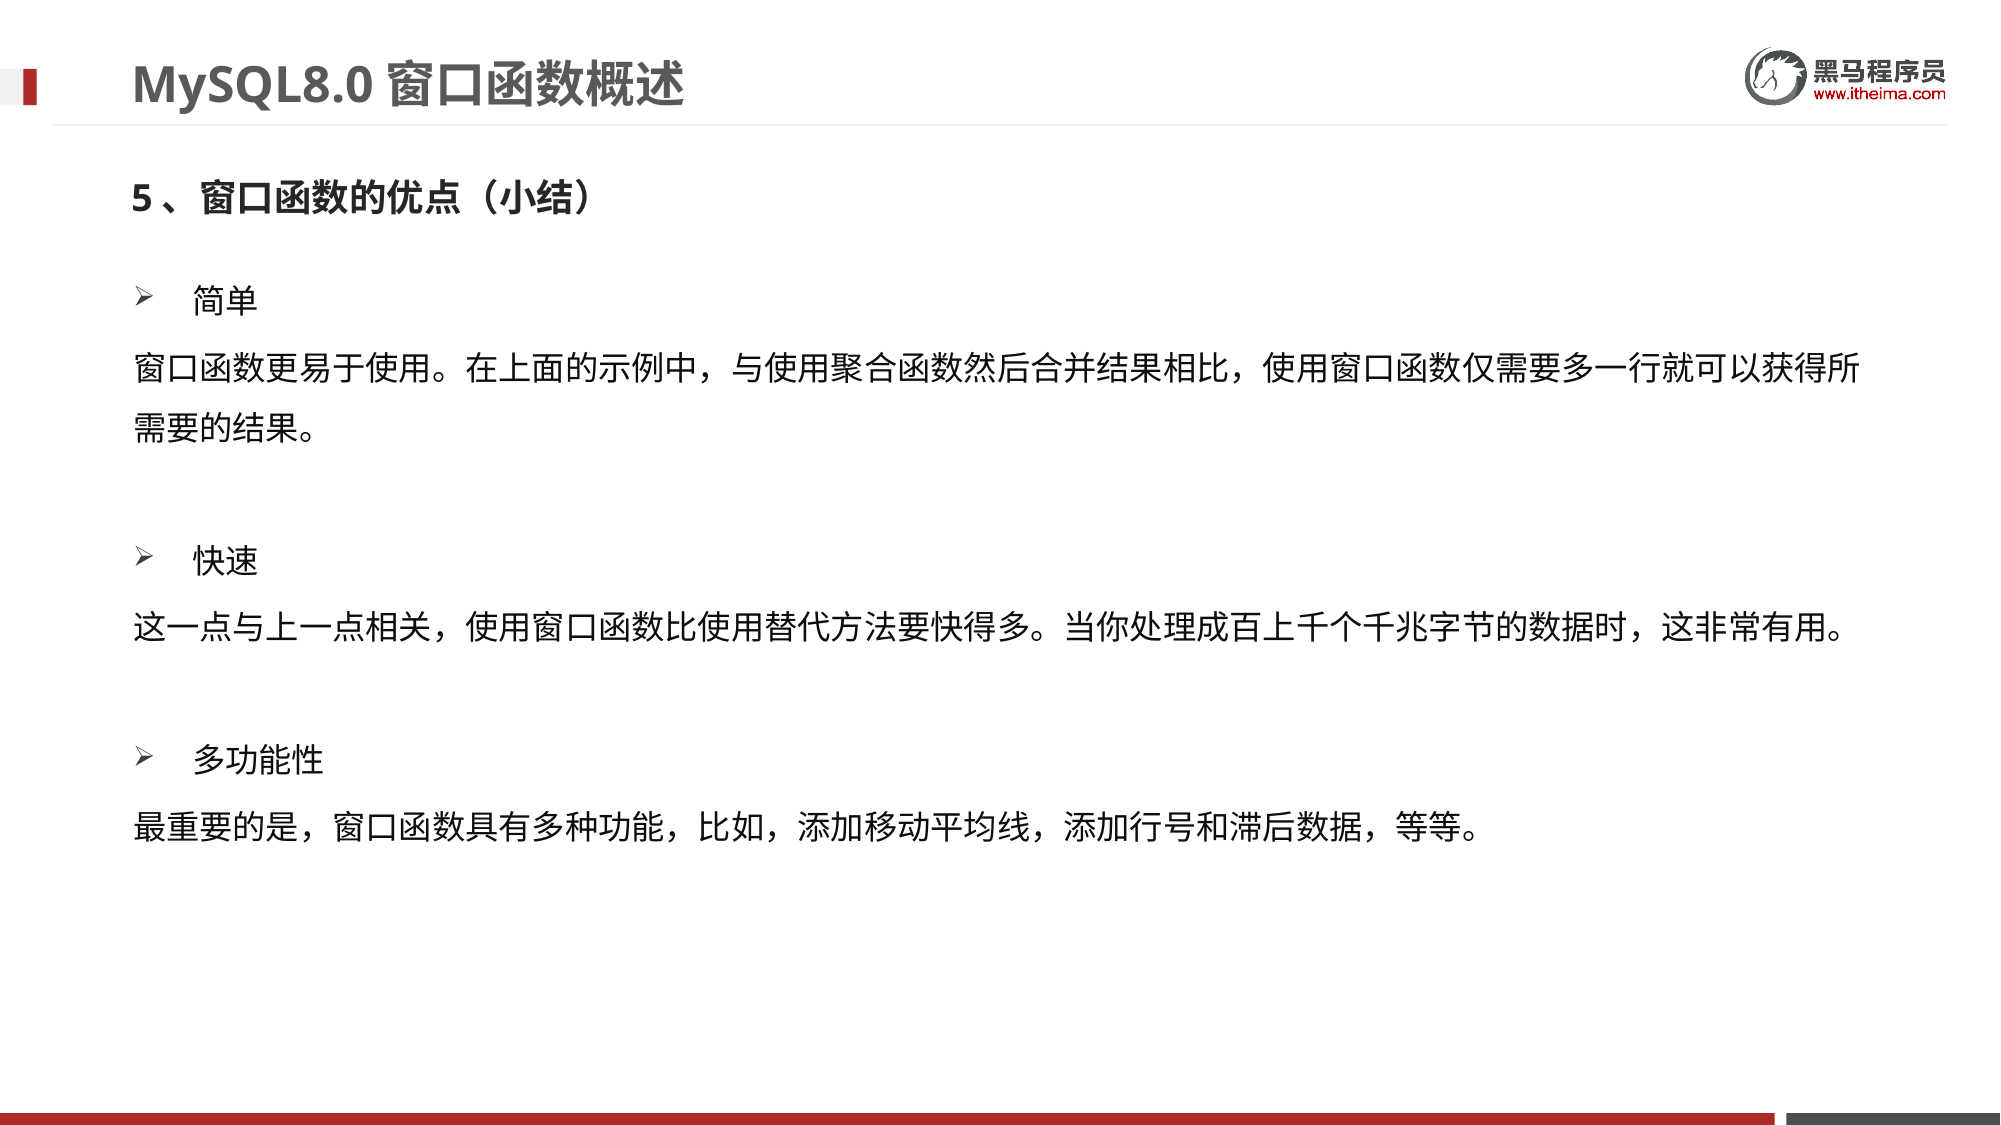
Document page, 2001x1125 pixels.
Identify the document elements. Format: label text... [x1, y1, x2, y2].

text_box 简单 窗口函数更易于使用。在上面的示例中，与使用聚合函数然后合并结果相比，使用窗口函数仅需要多一行就可以获得所需要的结果。 快速 这一点与上一点相关，使用窗口函数比使用替代方法要快得多。当你处理成百上千个千兆字节的数据时，这非常有用。 多功能性 最重要的是，窗口函数具有多种功能，比如，添加移动平均线，添加行号和滞后数据，等等。 [118, 252, 1904, 1012]
title MySQL8.0窗口函数概述 [116, 40, 1556, 125]
picture [1744, 46, 1946, 106]
list 5、窗口函数的优点（小结） [116, 154, 1880, 239]
